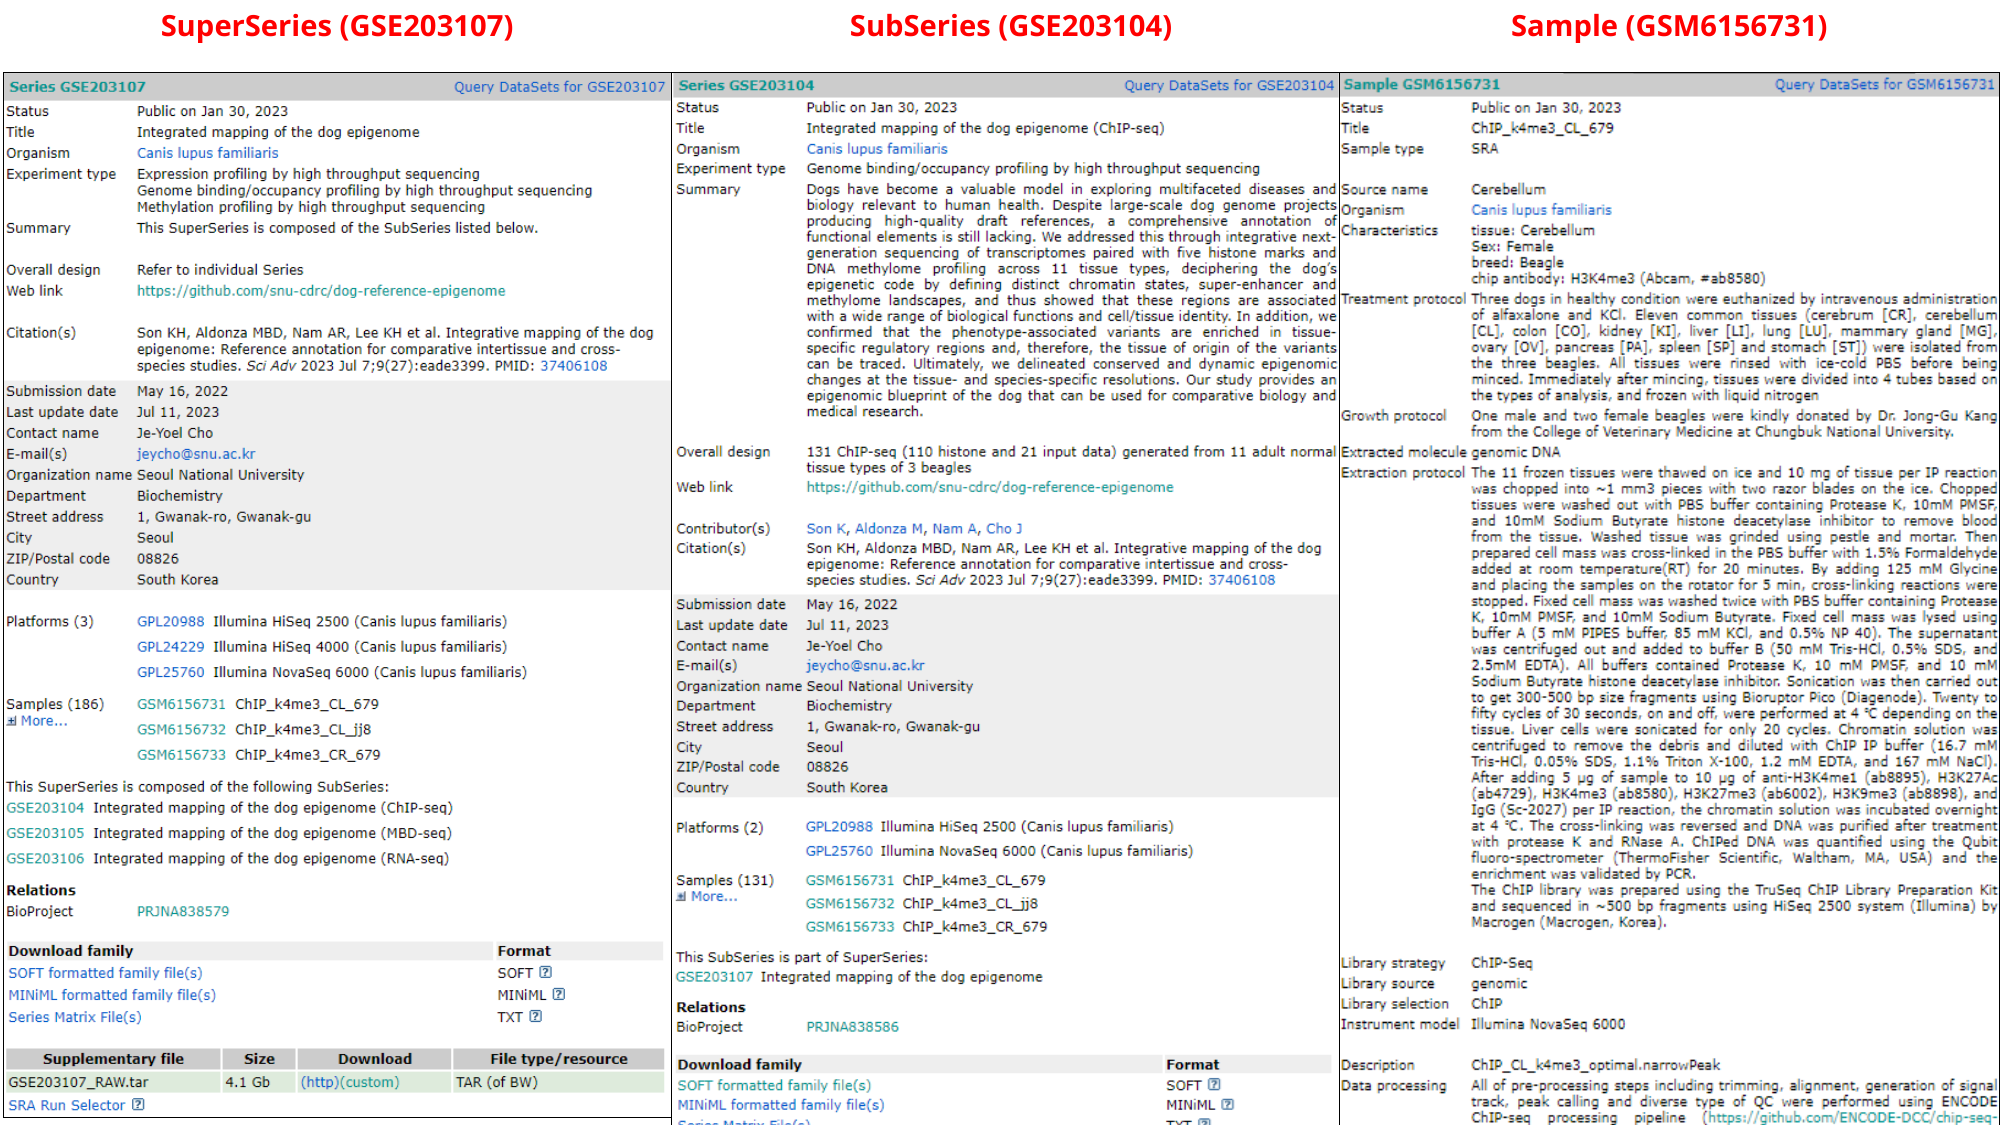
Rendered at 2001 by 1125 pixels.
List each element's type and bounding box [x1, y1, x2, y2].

text_box [0, 0, 2000, 1125]
